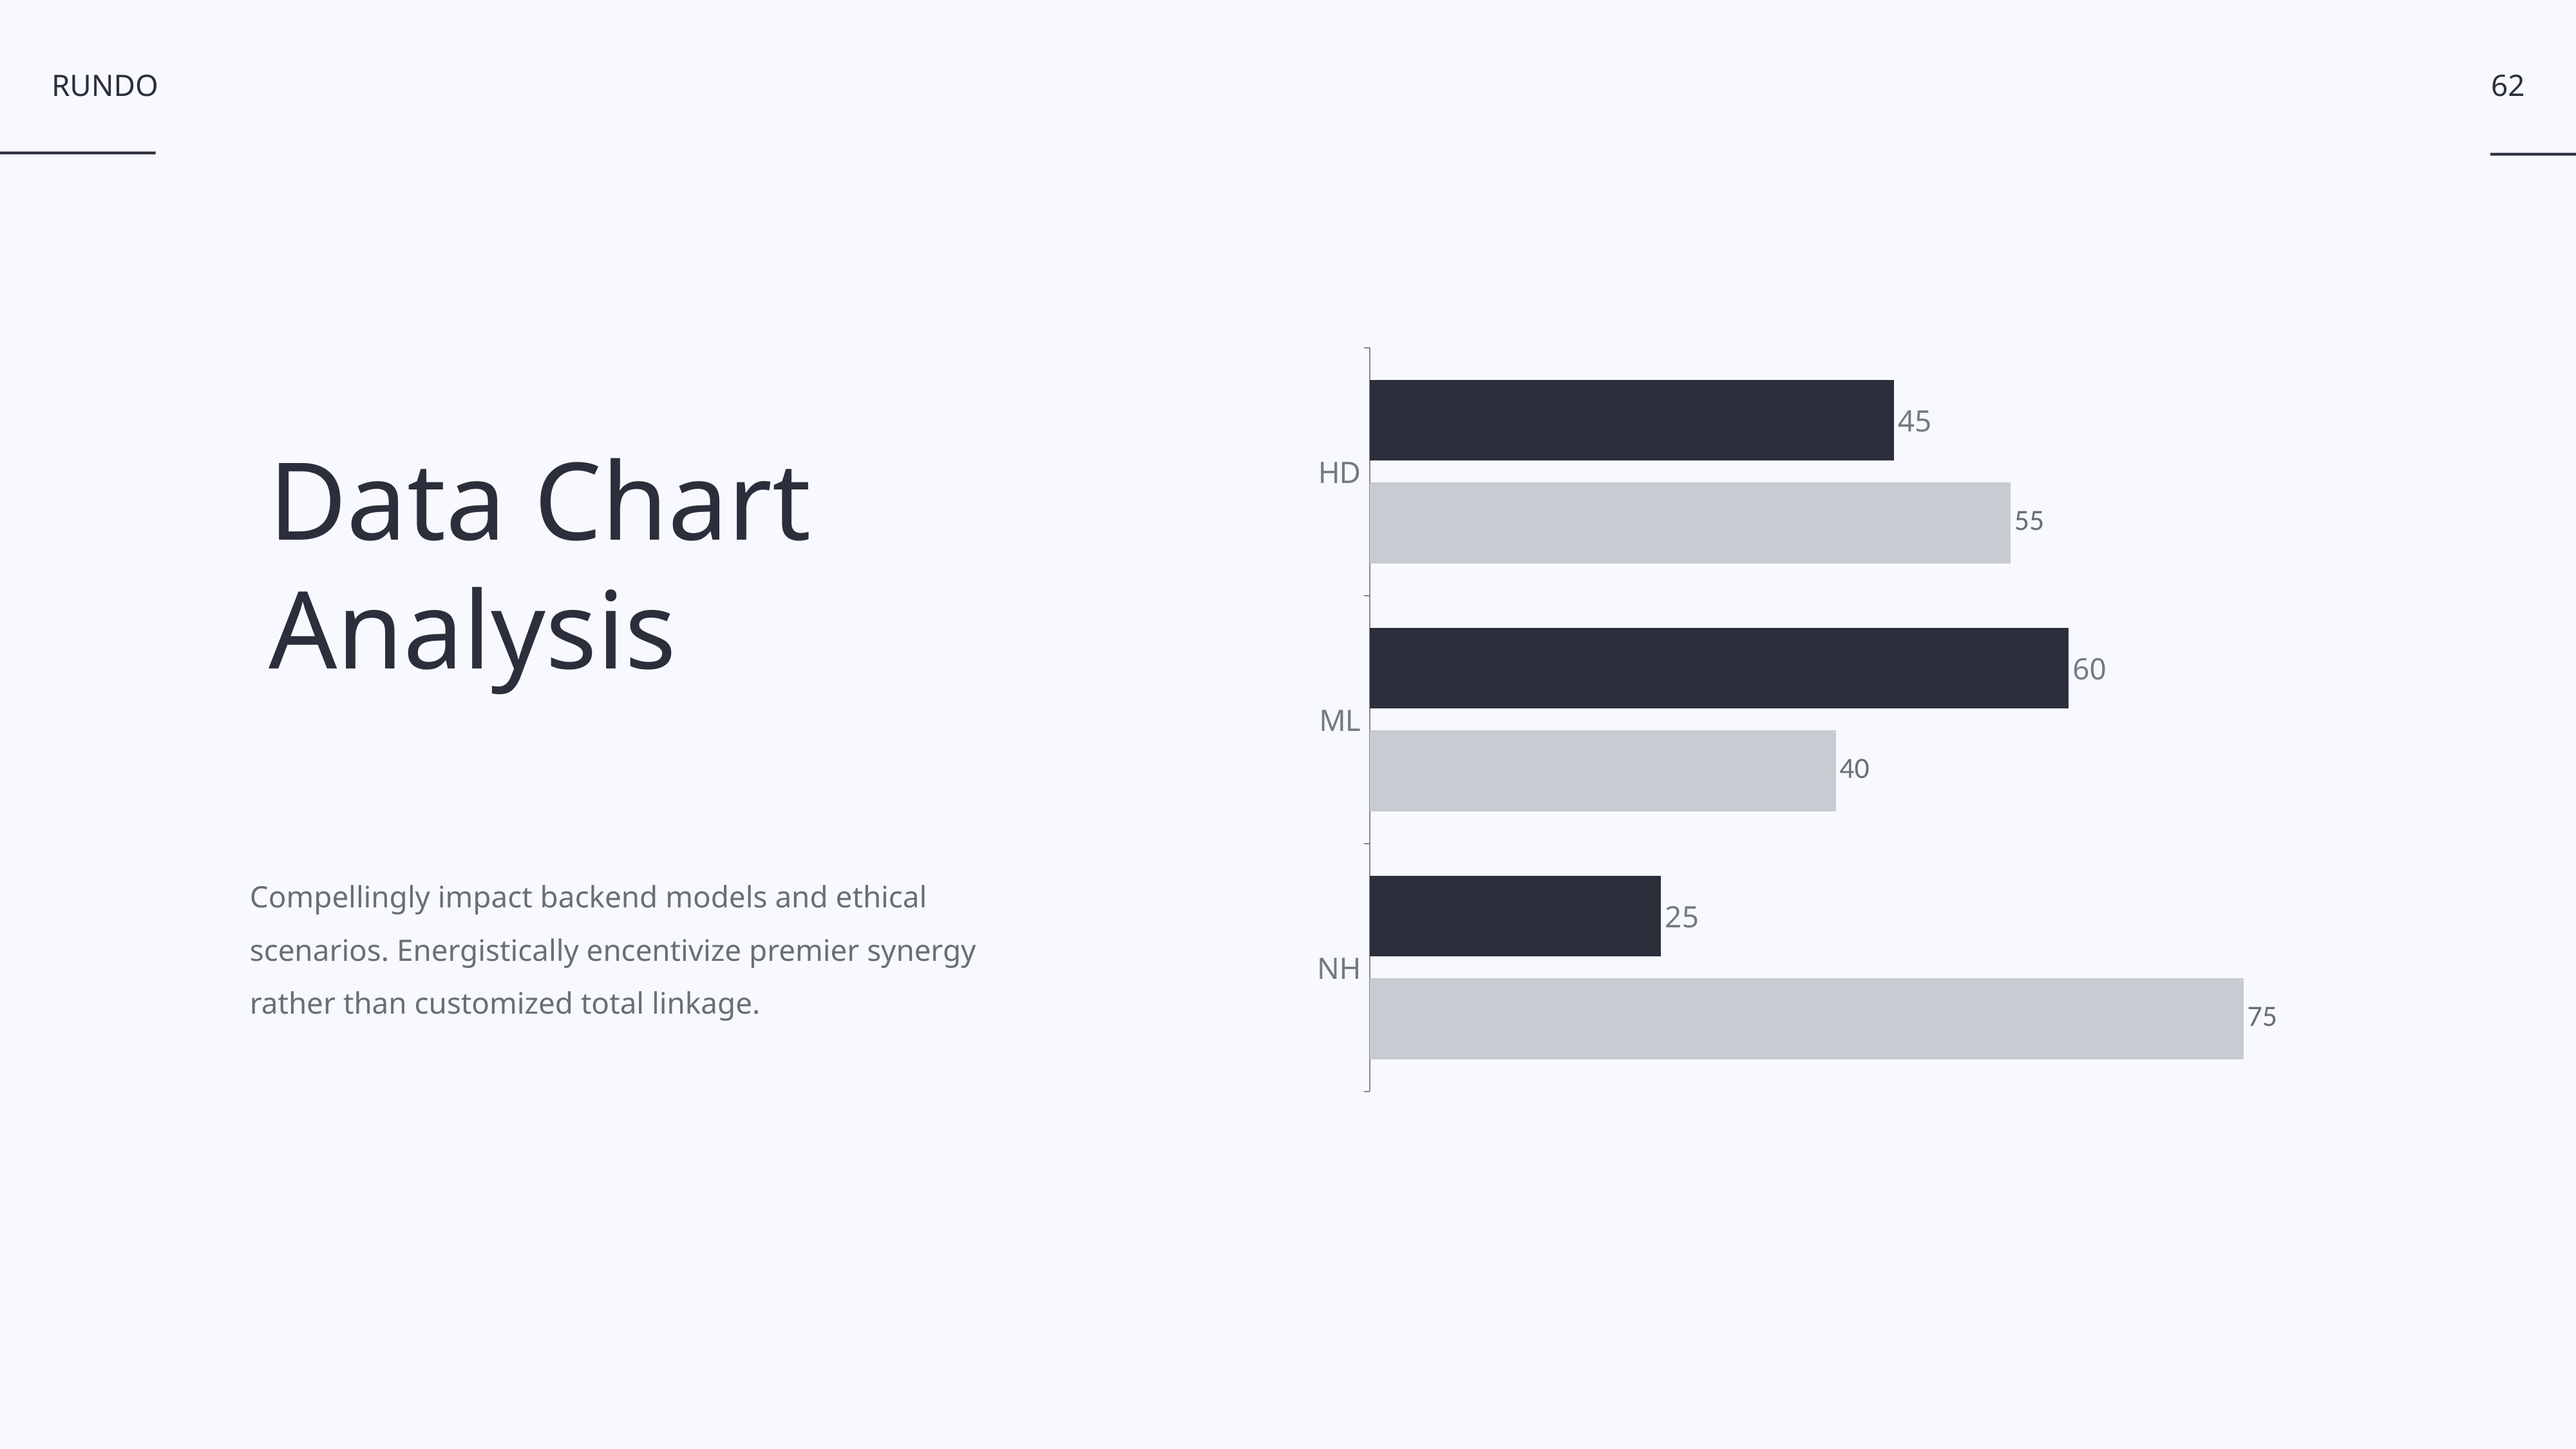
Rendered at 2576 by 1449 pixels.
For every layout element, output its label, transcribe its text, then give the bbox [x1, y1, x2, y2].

text_box Compellingly impact backend models and ethical scenarios. Energistically encentivize premier synergy rather than customized total linkage. [249, 860, 977, 1020]
text_box Data Chart Analysis [269, 432, 812, 690]
chart [1296, 332, 2307, 1107]
slide_number 62 [2490, 66, 2526, 106]
